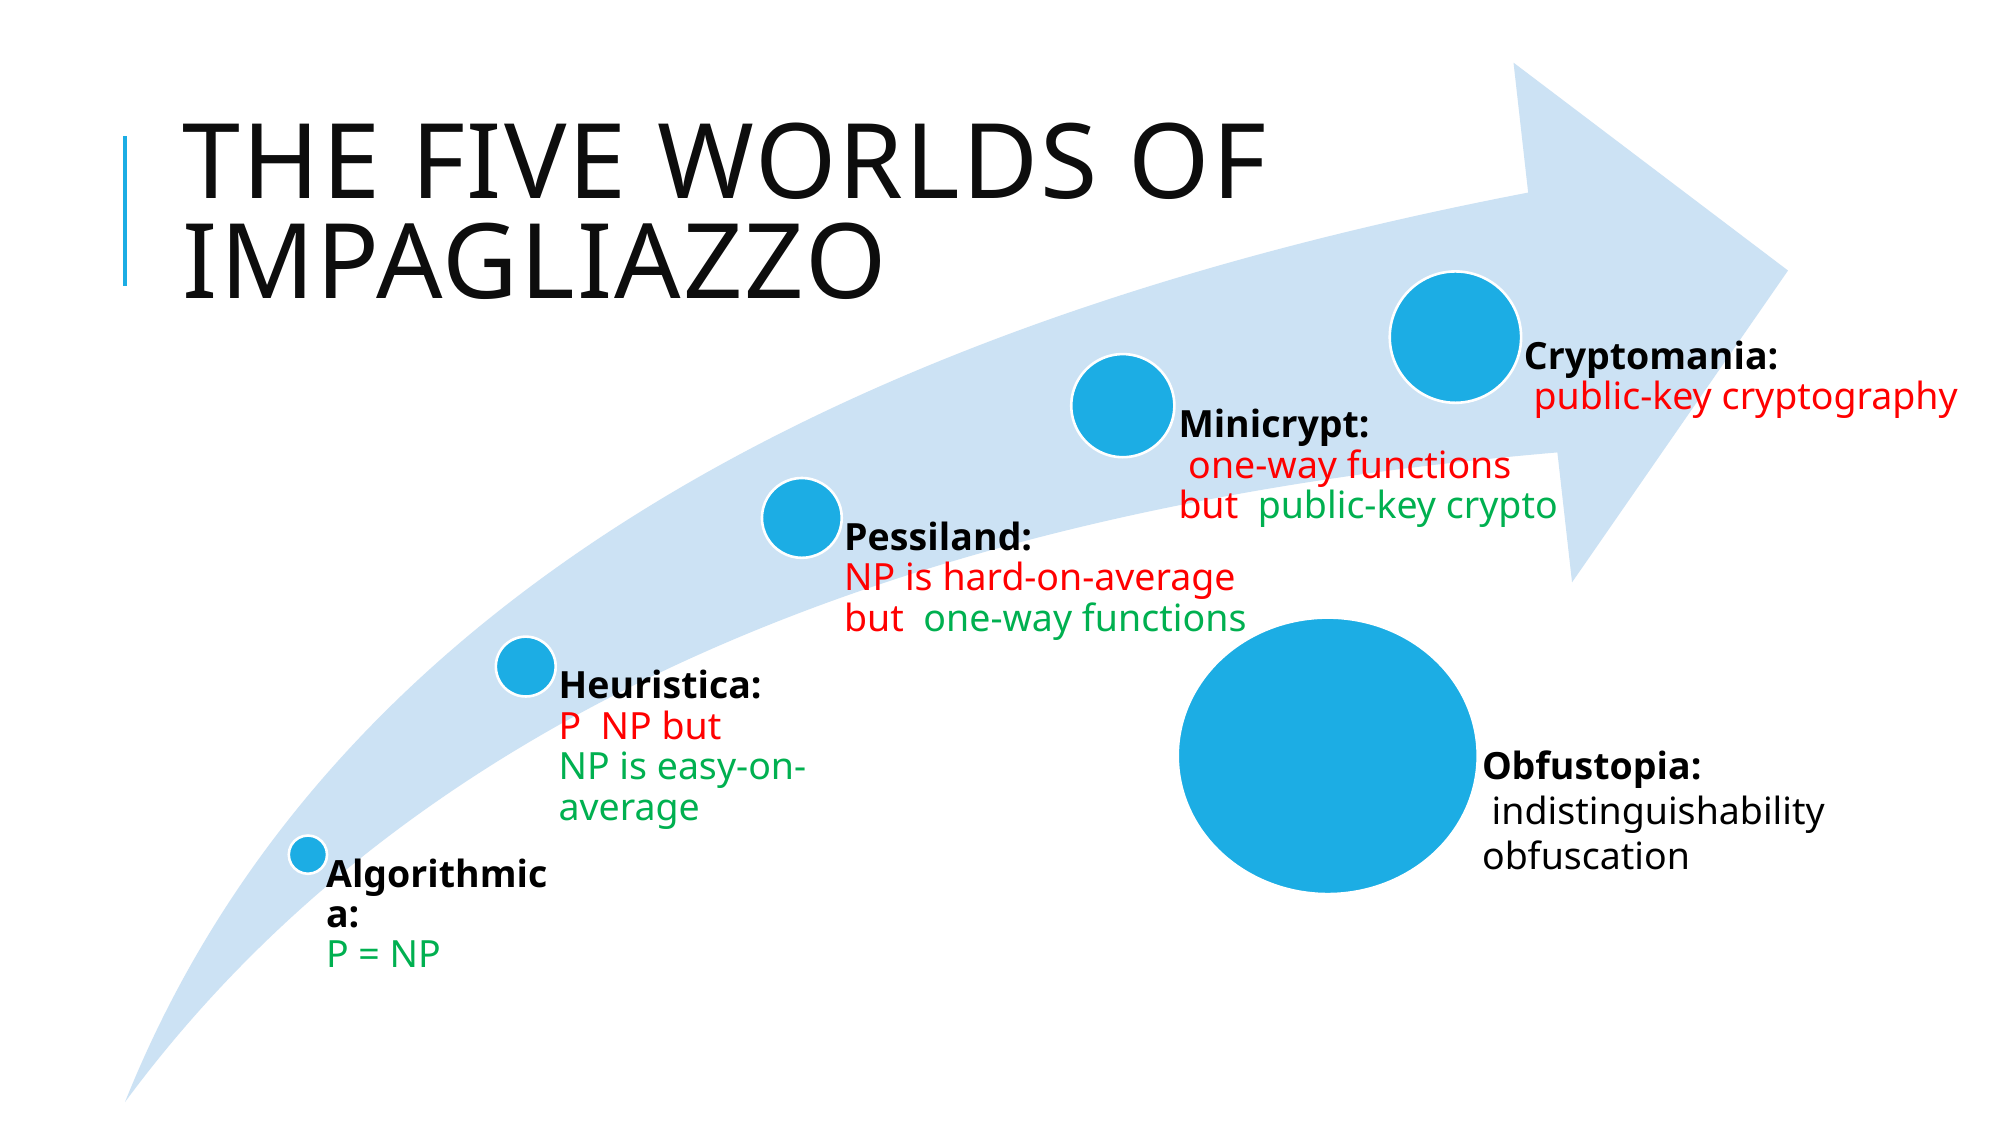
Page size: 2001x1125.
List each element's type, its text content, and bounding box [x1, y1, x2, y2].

title The Five Worlds of Impagliazzo [168, 96, 1763, 342]
text_box [1176, 616, 1480, 896]
